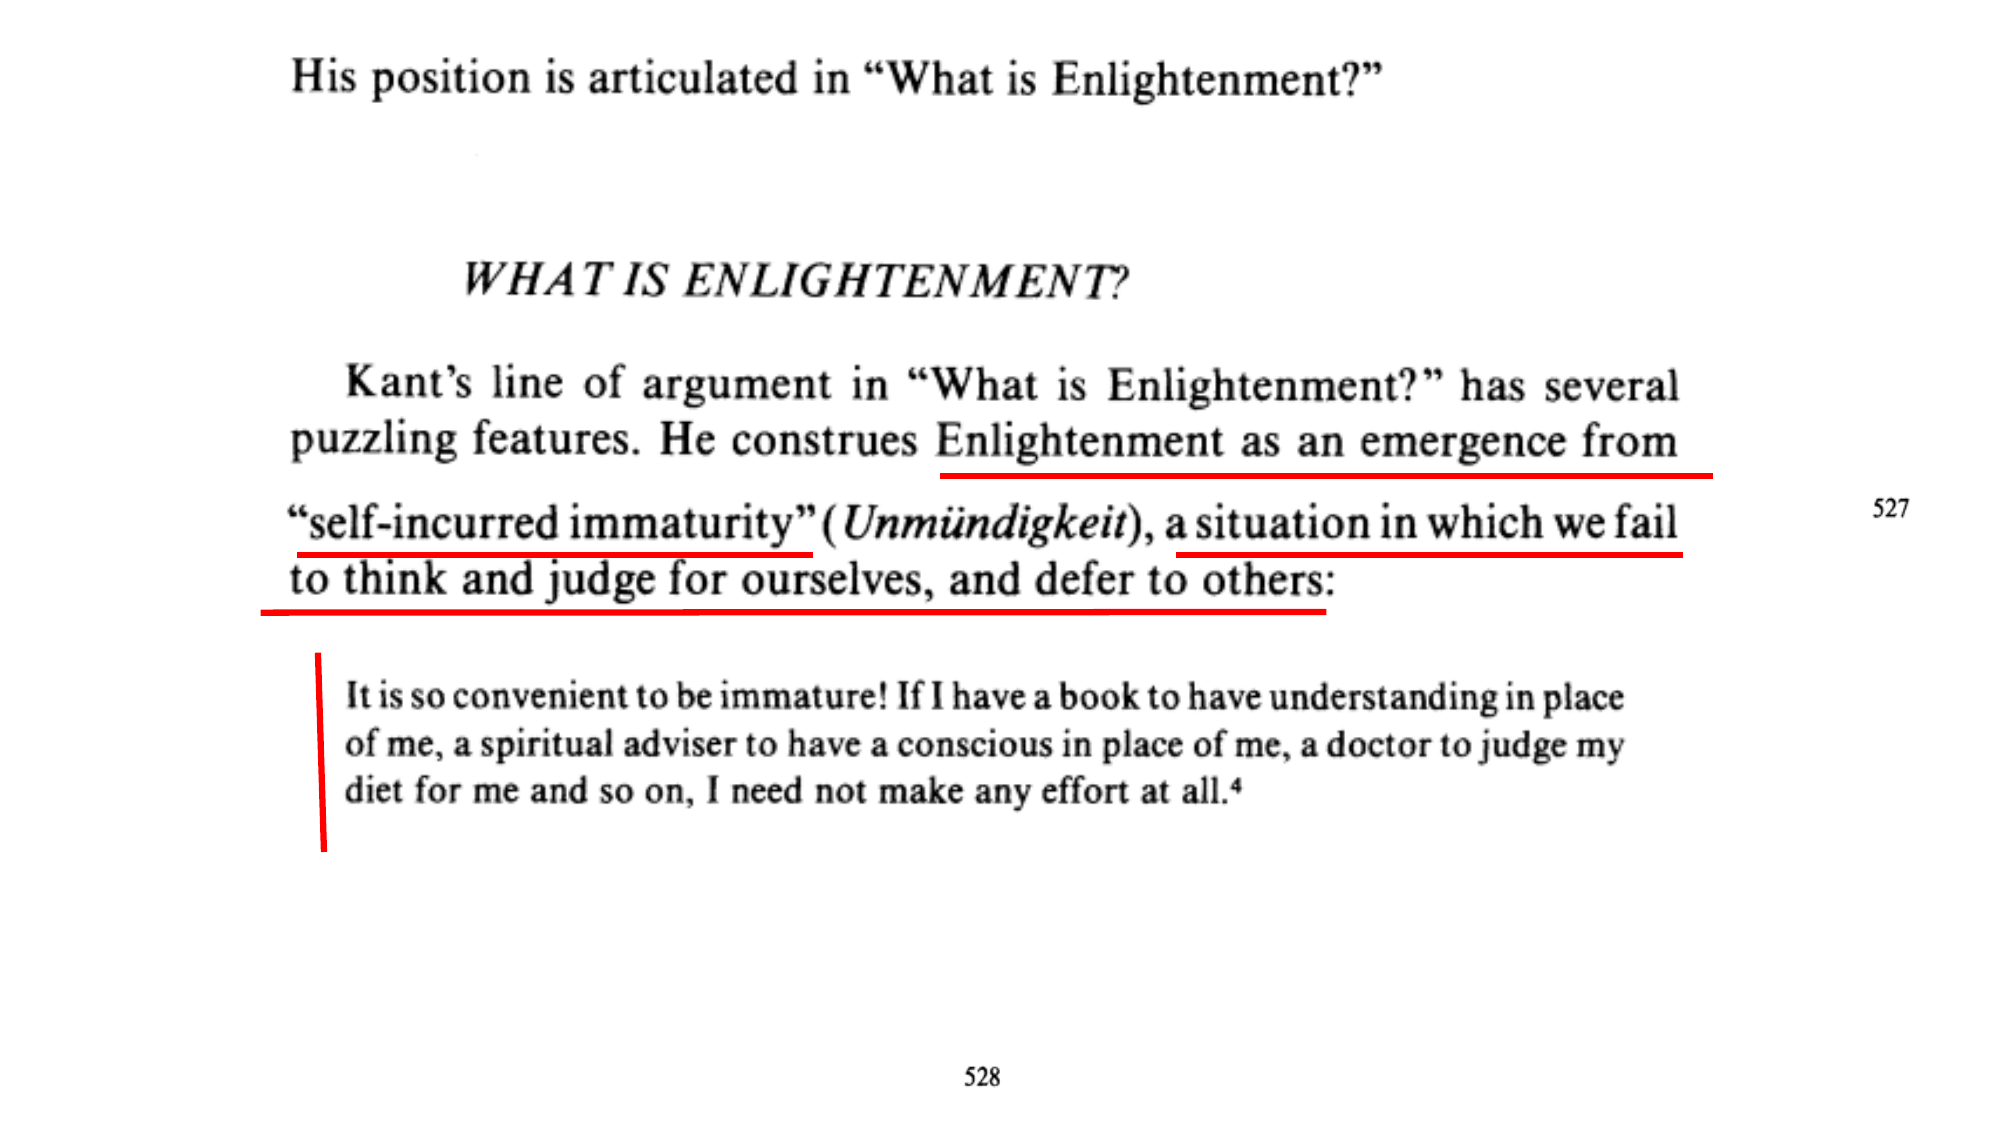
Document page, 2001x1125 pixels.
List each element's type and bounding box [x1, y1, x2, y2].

picture [1859, 475, 1929, 531]
picture [249, 49, 1720, 830]
text_box [317, 652, 324, 852]
picture [940, 1048, 1022, 1103]
